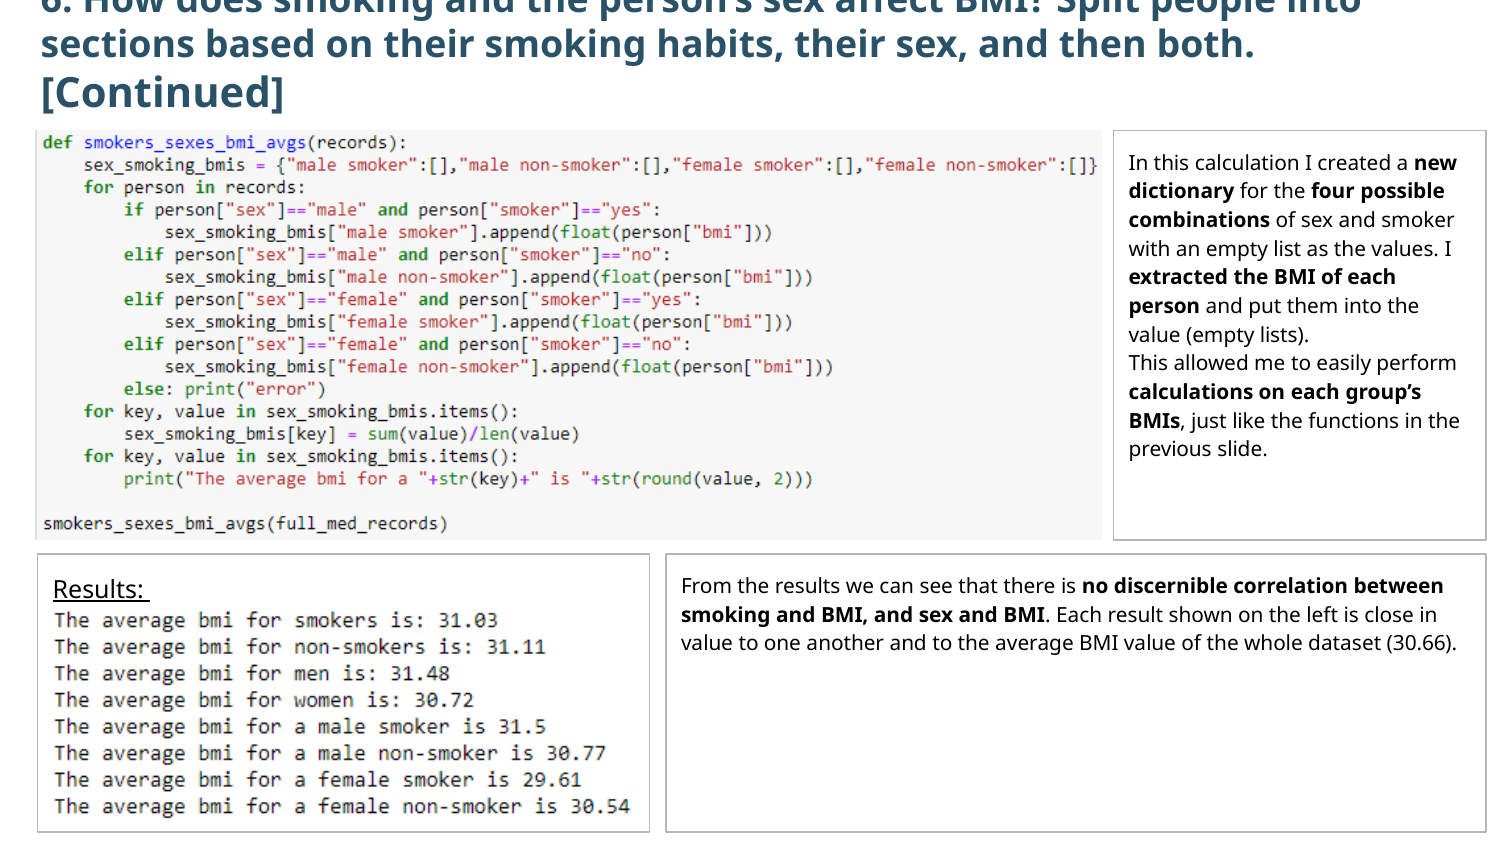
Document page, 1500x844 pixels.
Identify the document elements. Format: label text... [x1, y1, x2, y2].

text_box Results: [37, 553, 650, 833]
text_box 6. How does smoking and the person’s sex affect BMI? Split people into sections based on their smoking habits, their sex, and then both. [Continued] [25, 11, 1455, 131]
text_box From the results we can see that there is no discernible correlation between smoking and BMI, and sex and BMI. Each result shown on the left is close in value to one another and to the average BMI value of the whole dataset (30.66). [666, 553, 1487, 833]
picture [43, 603, 639, 826]
text_box In this calculation I created a new dictionary for the four possible combinations of sex and smoker with an empty list as the values. I extracted the BMI of each person and put them into the value (empty lists). This allowed me to easily perform calculations on each group’s BMIs, just like the functions in the previous slide. [1113, 130, 1487, 541]
picture [25, 130, 1103, 541]
